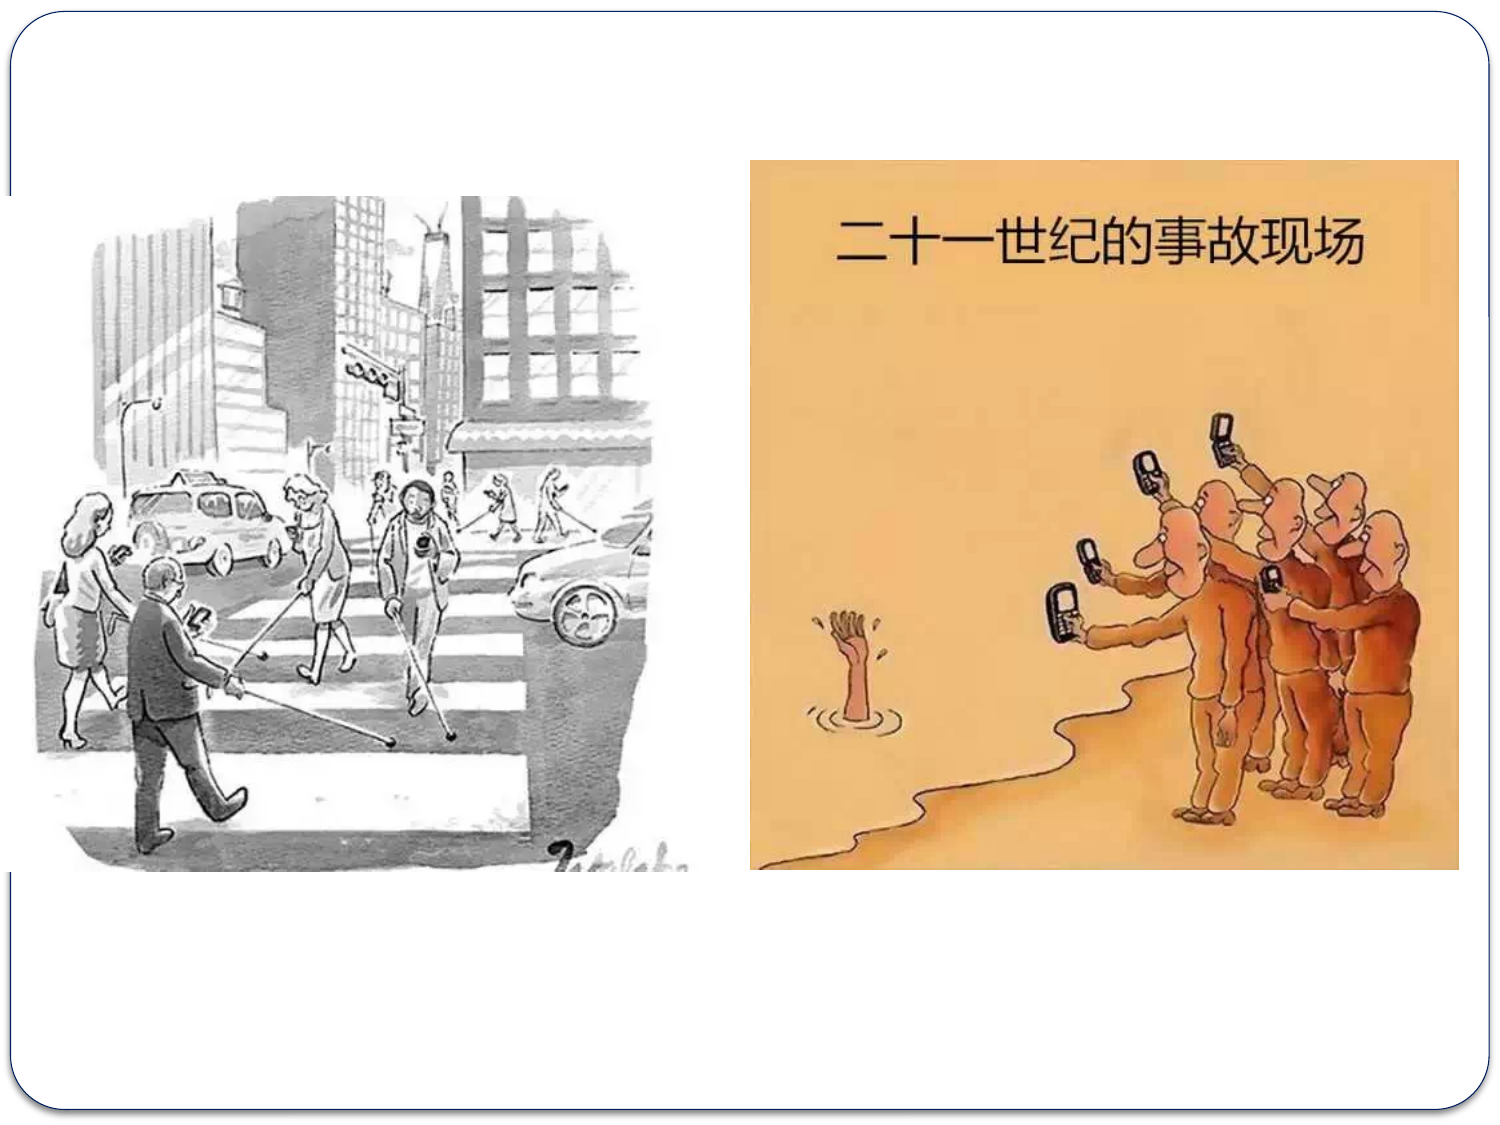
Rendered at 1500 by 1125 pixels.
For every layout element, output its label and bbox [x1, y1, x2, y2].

list [0, 196, 734, 872]
picture [749, 160, 1459, 870]
